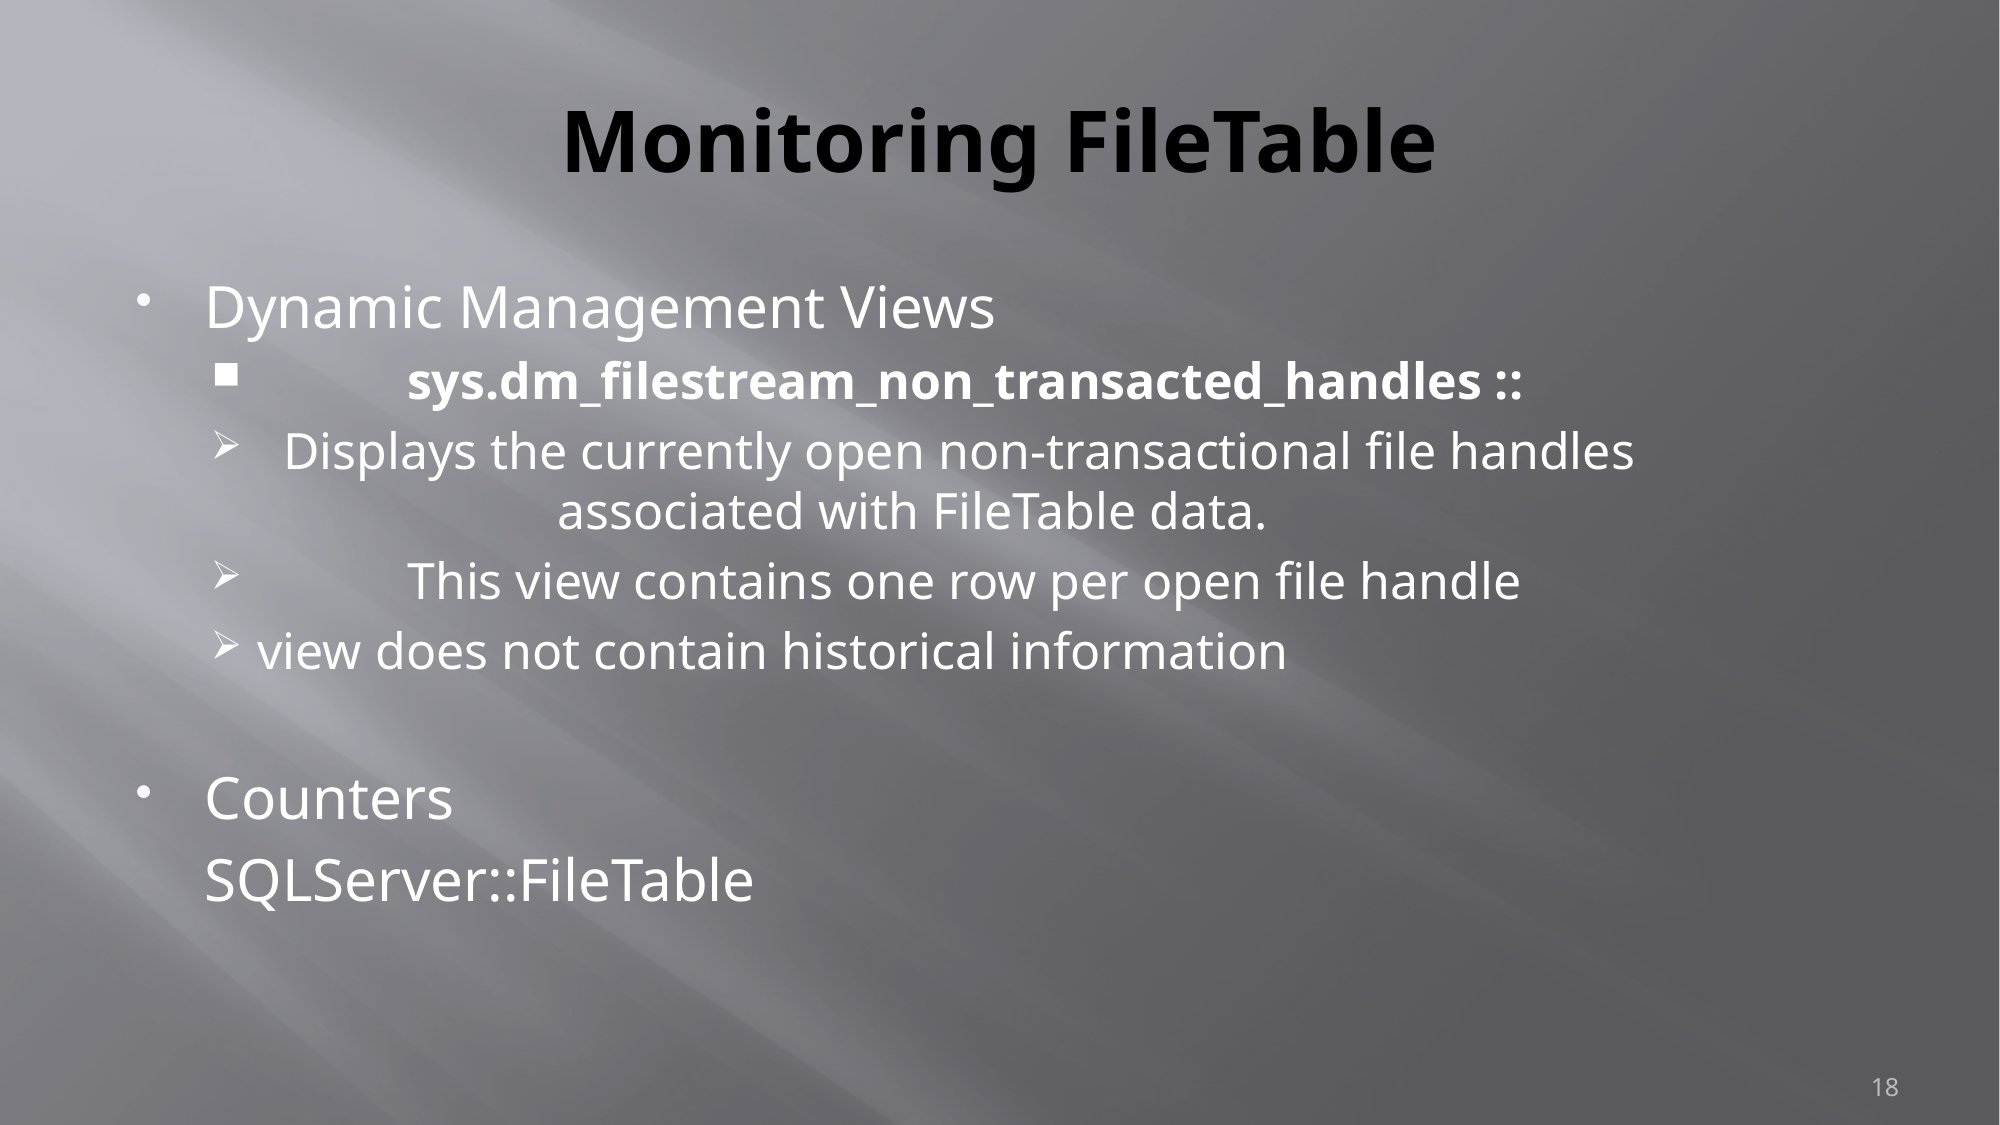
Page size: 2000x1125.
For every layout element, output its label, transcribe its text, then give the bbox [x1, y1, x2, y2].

list Dynamic Management Views sys.dm_filestream_non_transacted_handles :: Displays the currently open non-transactional file handles associated with FileTable data. This view contains one row per open file handle view does not contain historical information Counters SQLServer::FileTable [99, 262, 1900, 1035]
slide_number 18 [1732, 1052, 1900, 1113]
title Monitoring FileTable [99, 45, 1900, 233]
